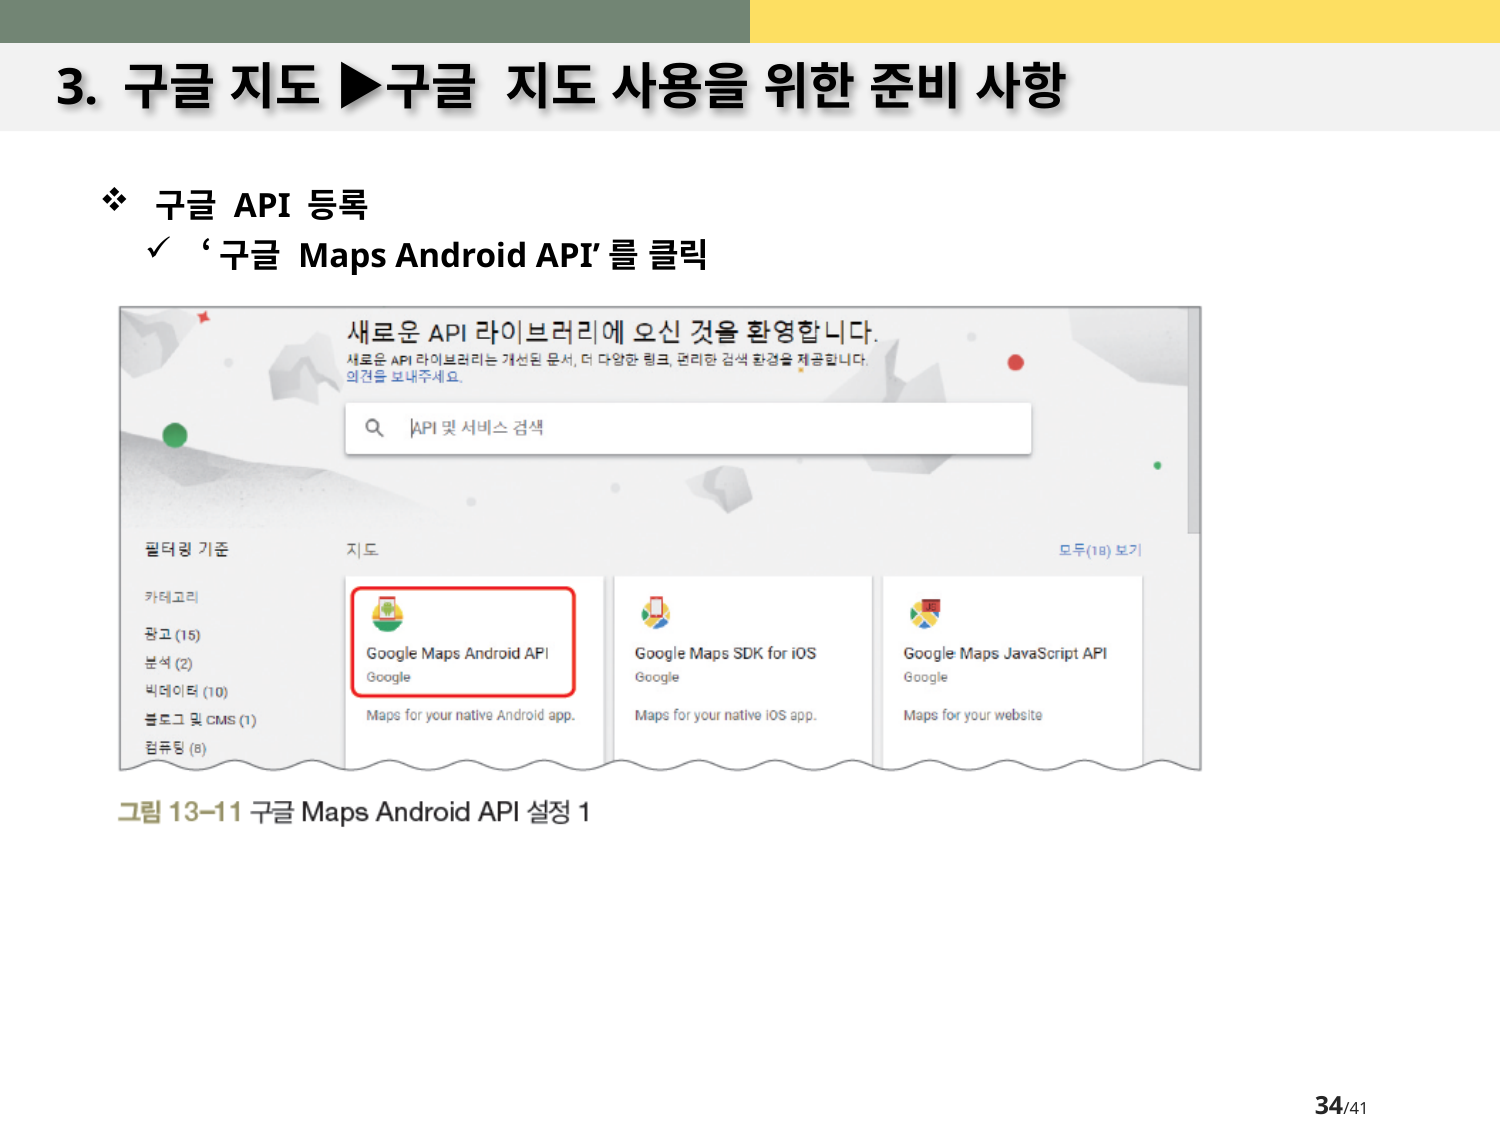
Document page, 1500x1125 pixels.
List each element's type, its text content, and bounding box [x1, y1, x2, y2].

title 3. 구글 지도 ▶구글 지도 사용을 위한 준비 사항 [41, 42, 1459, 128]
picture [114, 302, 1205, 837]
list 구글 API 등록 ‘구글 Maps Android API’를 클릭 [41, 172, 1459, 1048]
